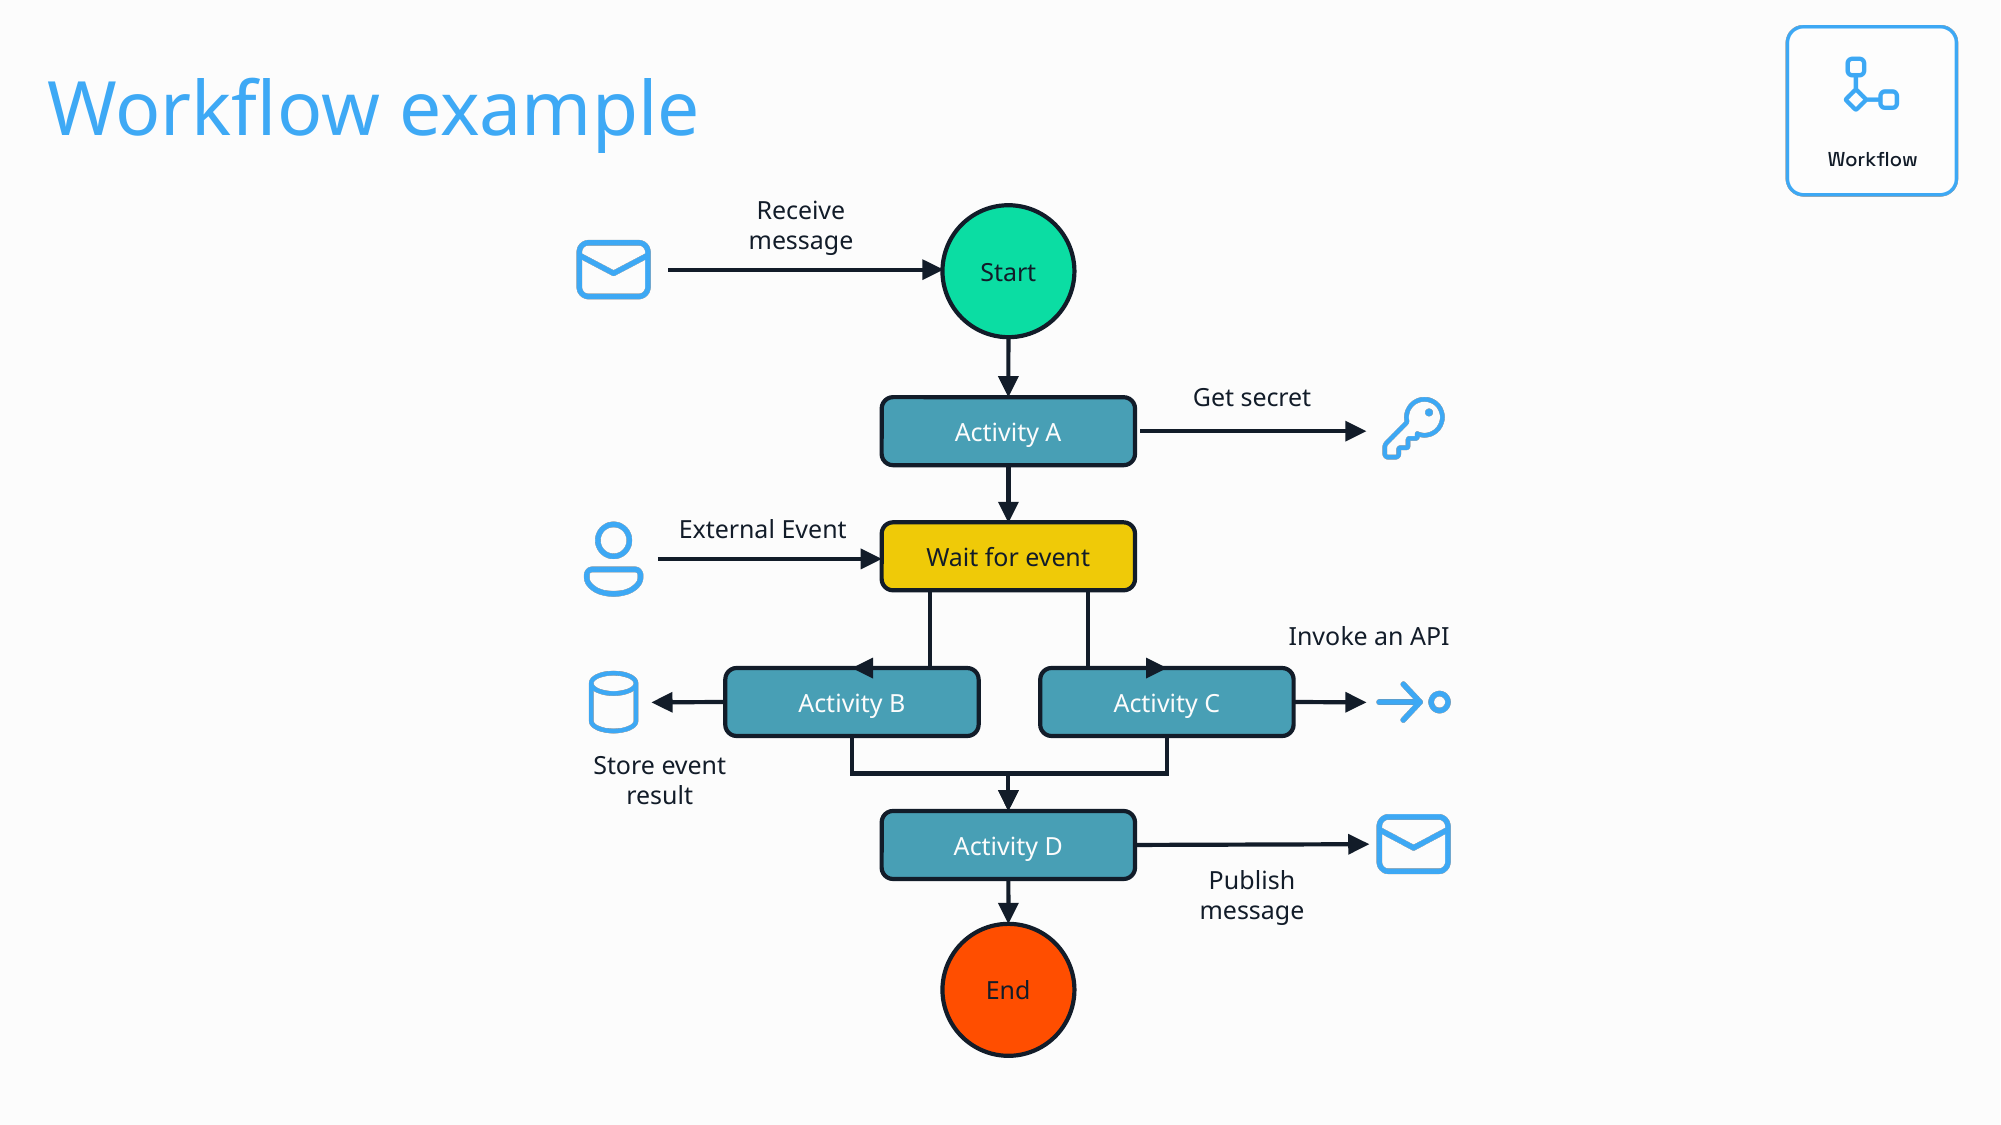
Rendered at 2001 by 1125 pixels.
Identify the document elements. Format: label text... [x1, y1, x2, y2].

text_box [851, 827, 1459, 934]
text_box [569, 466, 1136, 588]
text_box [554, 590, 1475, 819]
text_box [881, 336, 1459, 473]
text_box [942, 943, 1075, 1056]
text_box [569, 186, 1075, 338]
picture [1782, 22, 1961, 200]
title Workflow example [1965, 35, 1972, 187]
title Workflow example [32, 35, 1777, 187]
